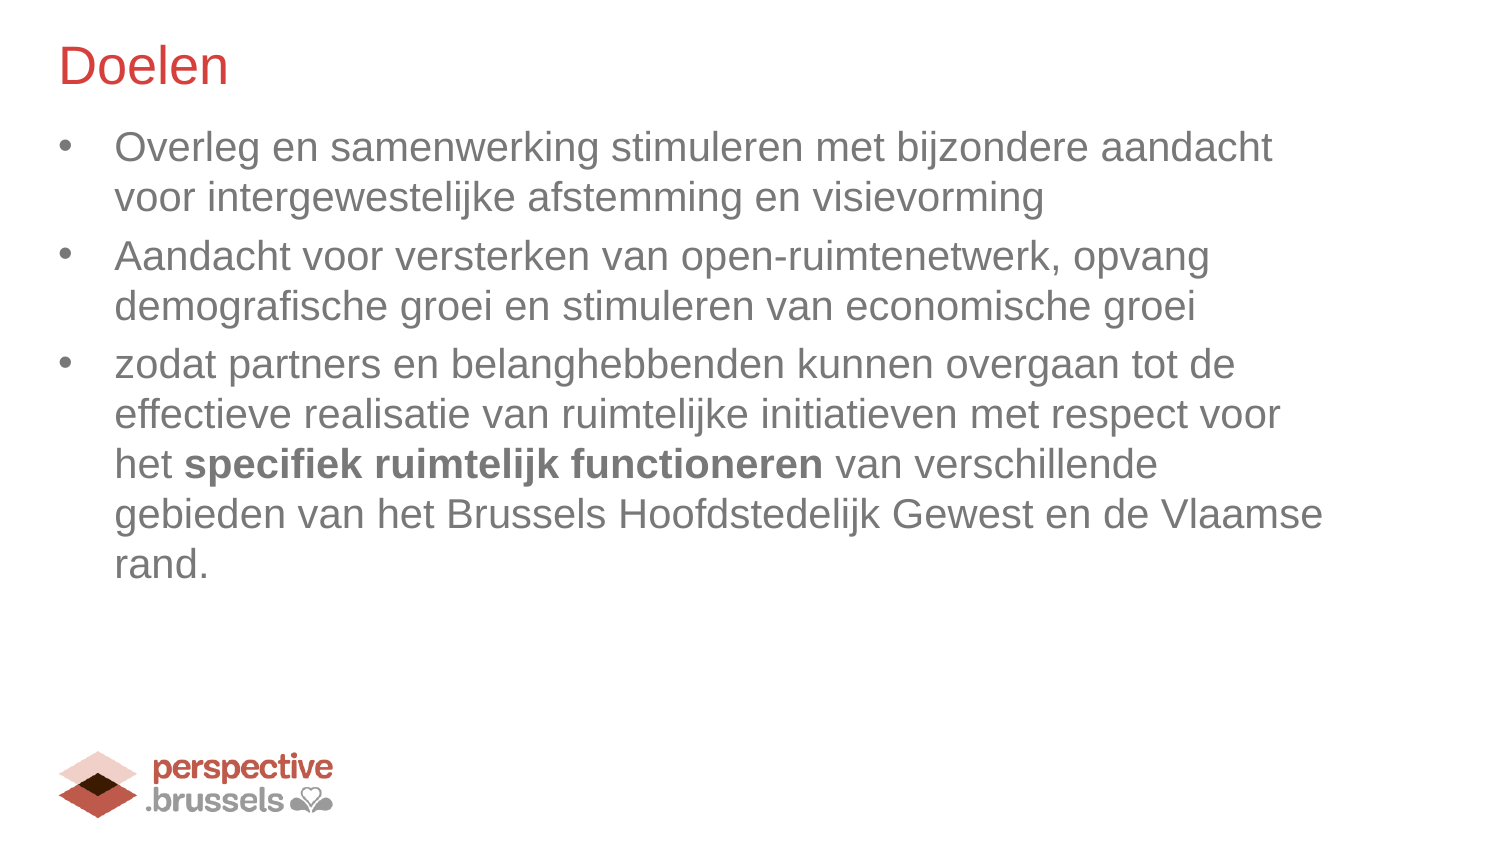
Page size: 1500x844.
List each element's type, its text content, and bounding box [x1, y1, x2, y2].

list Overleg en samenwerking stimuleren met bijzondere aandacht voor intergewestelijke afstemming en visievorming Aandacht voor versterken van open-ruimtenetwerk, opvang demografische groei en stimuleren van economische groei zodat partners en belanghebbenden kunnen overgaan tot de effectieve realisatie van ruimtelijke initiatieven met respect voor het specifiek ruimtelijk functioneren van verschillende gebieden van het Brussels Hoofdstedelijk Gewest en de Vlaamse rand. [43, 112, 1343, 703]
title Doelen [43, 22, 1343, 112]
picture [3, 695, 392, 835]
